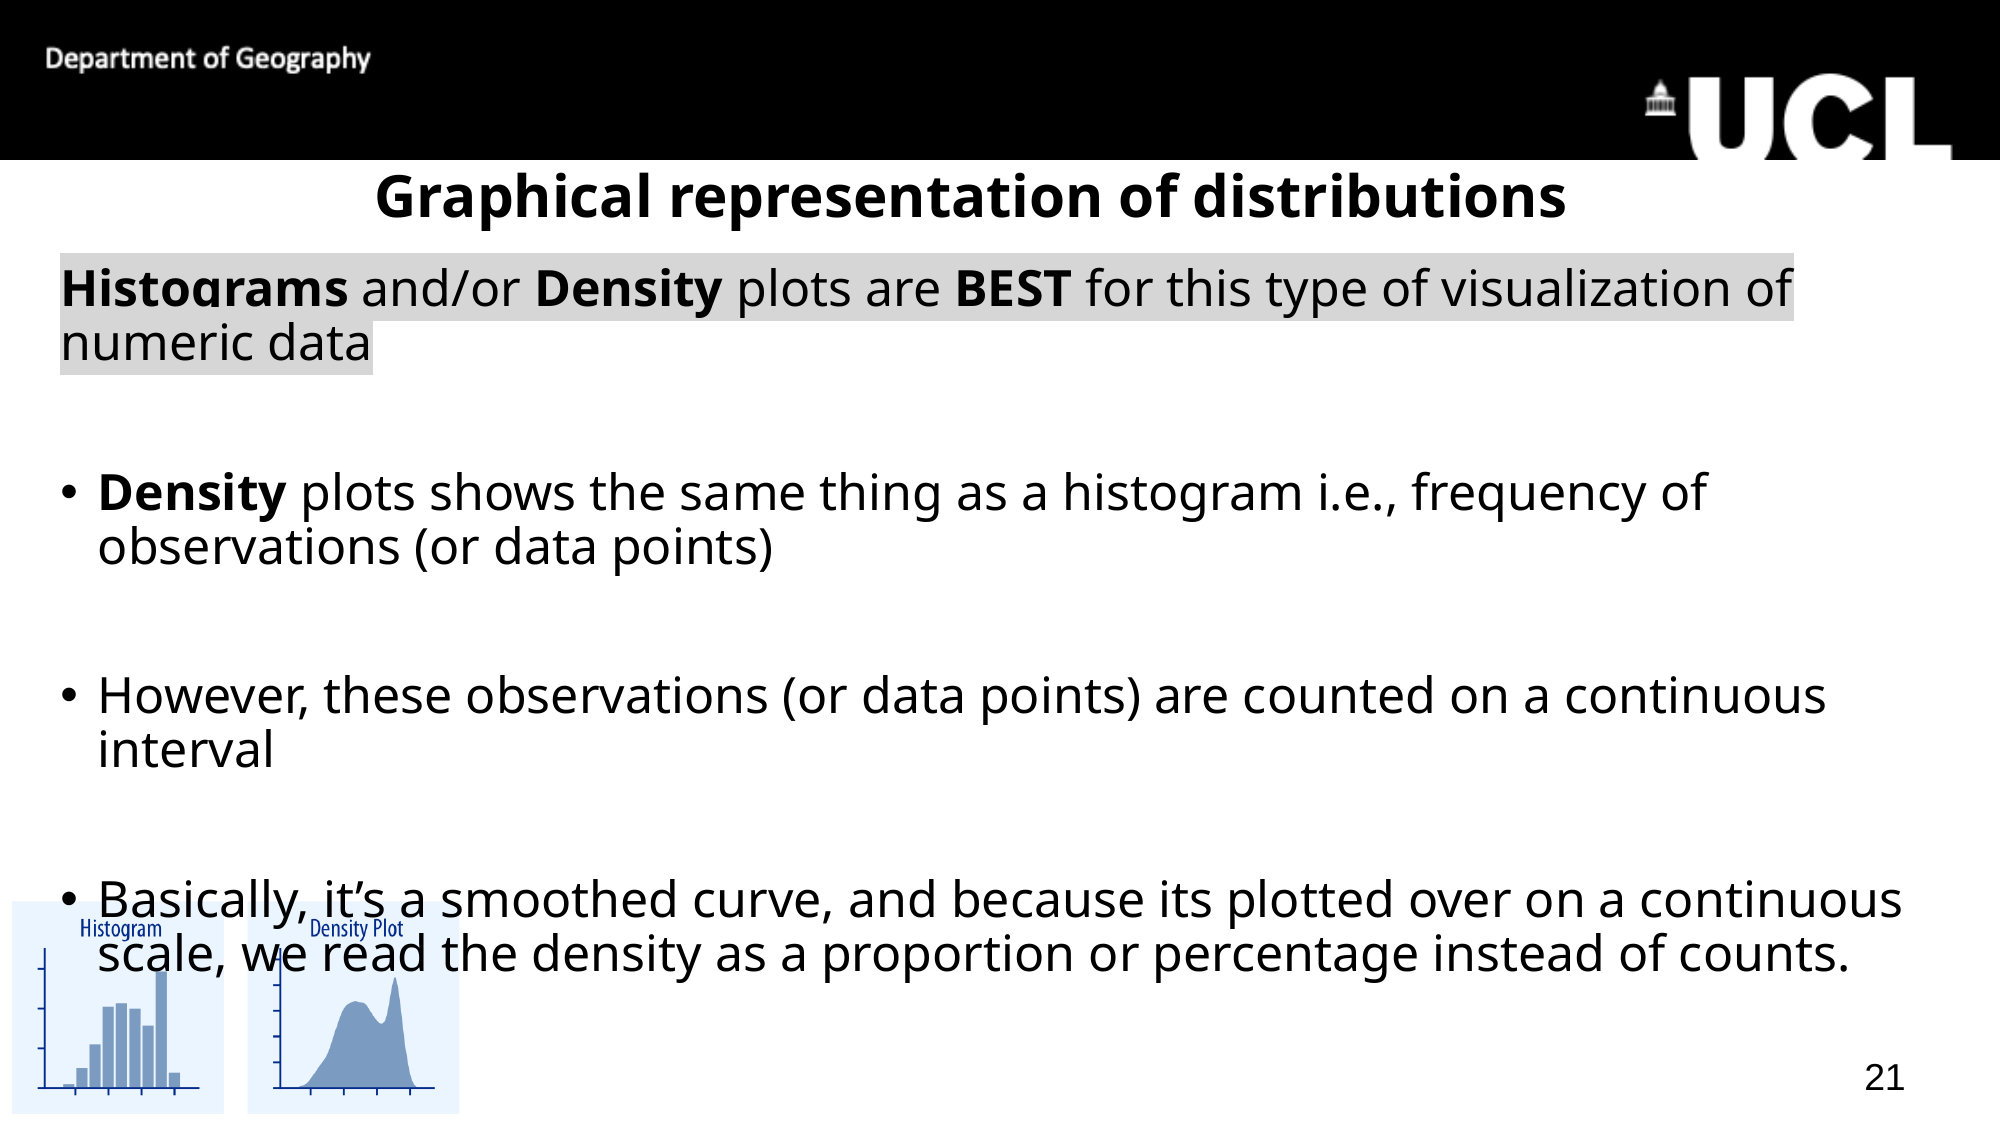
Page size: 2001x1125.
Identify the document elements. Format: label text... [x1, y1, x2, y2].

picture [0, 890, 473, 1125]
text_box Graphical representation of distributions [108, 160, 1834, 256]
picture [0, 0, 2000, 160]
text_box 21 [1849, 1045, 1939, 1070]
text_box Histograms and/or Density plots are BEST for this type of visualization of numeric data Density plots shows the same thing as a histogram i.e., frequency of observations (or data points) However, these observations (or data points) are counted on a continuous interval Basically, it’s a smoothed curve, and because its plotted over on a continuous scale, we read the density as a proportion or percentage instead of counts. [45, 256, 1954, 970]
